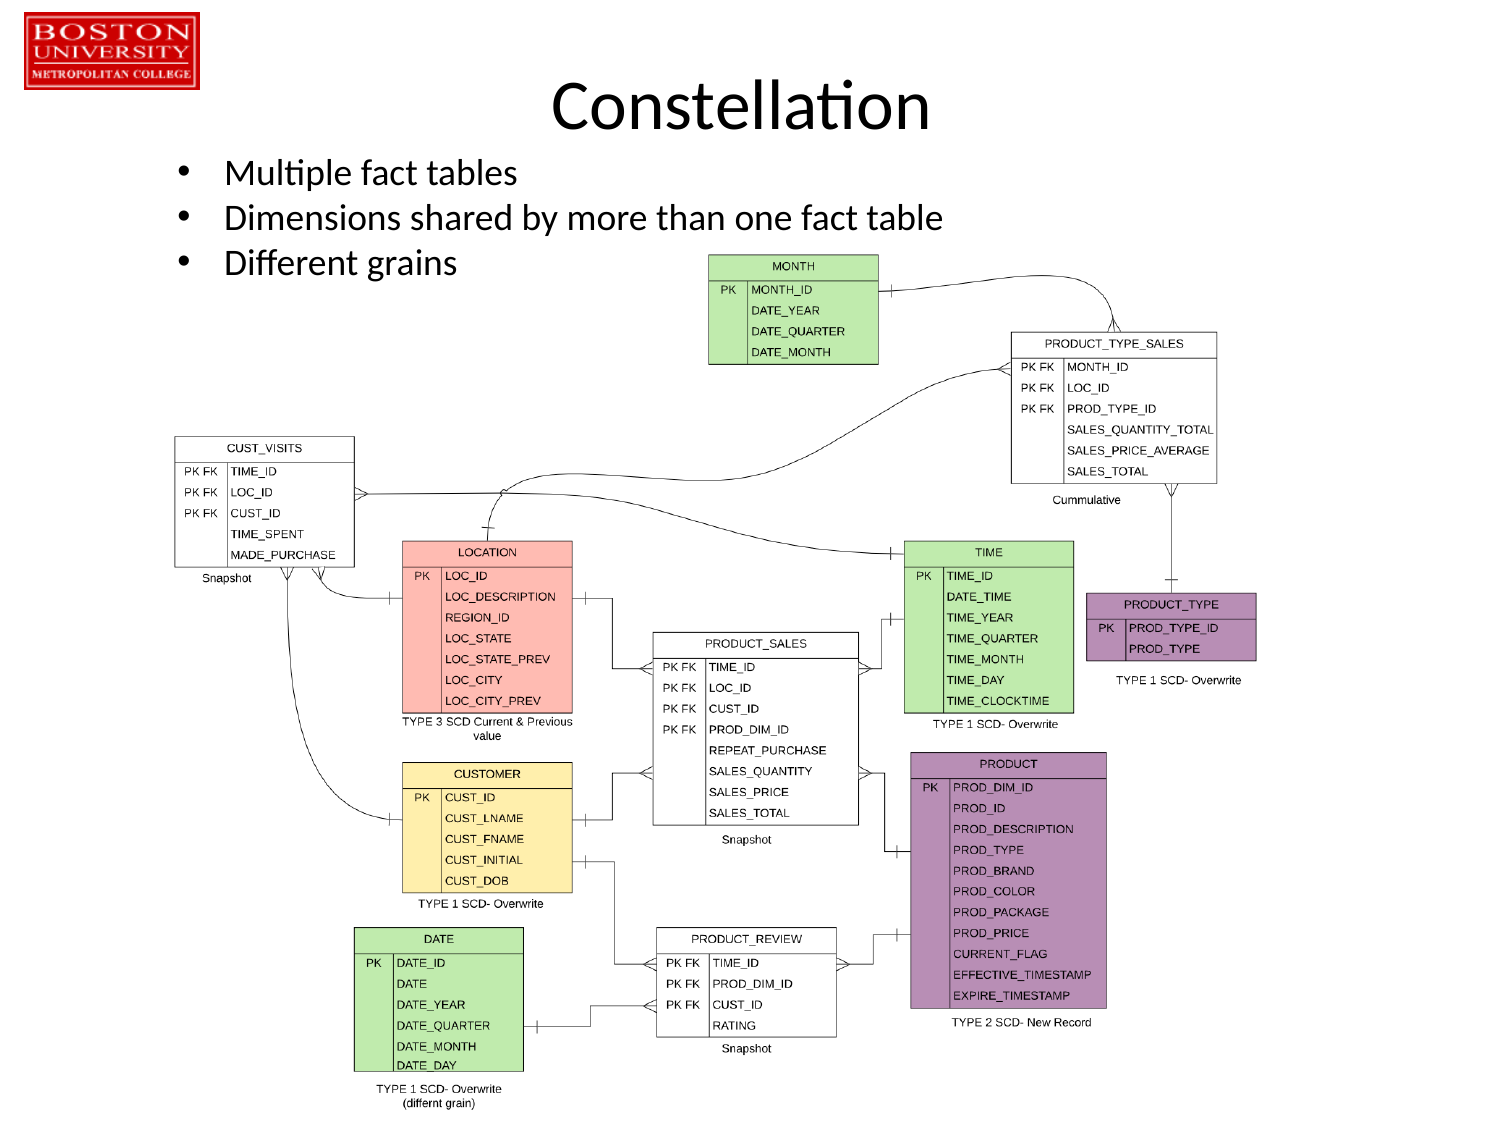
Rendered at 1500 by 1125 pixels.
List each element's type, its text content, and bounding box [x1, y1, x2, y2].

title Constellation [75, 50, 1425, 238]
picture [24, 12, 201, 90]
picture [149, 237, 1272, 1113]
text_box Multiple fact tables Dimensions shared by more than one fact table Different grains [162, 140, 1350, 291]
